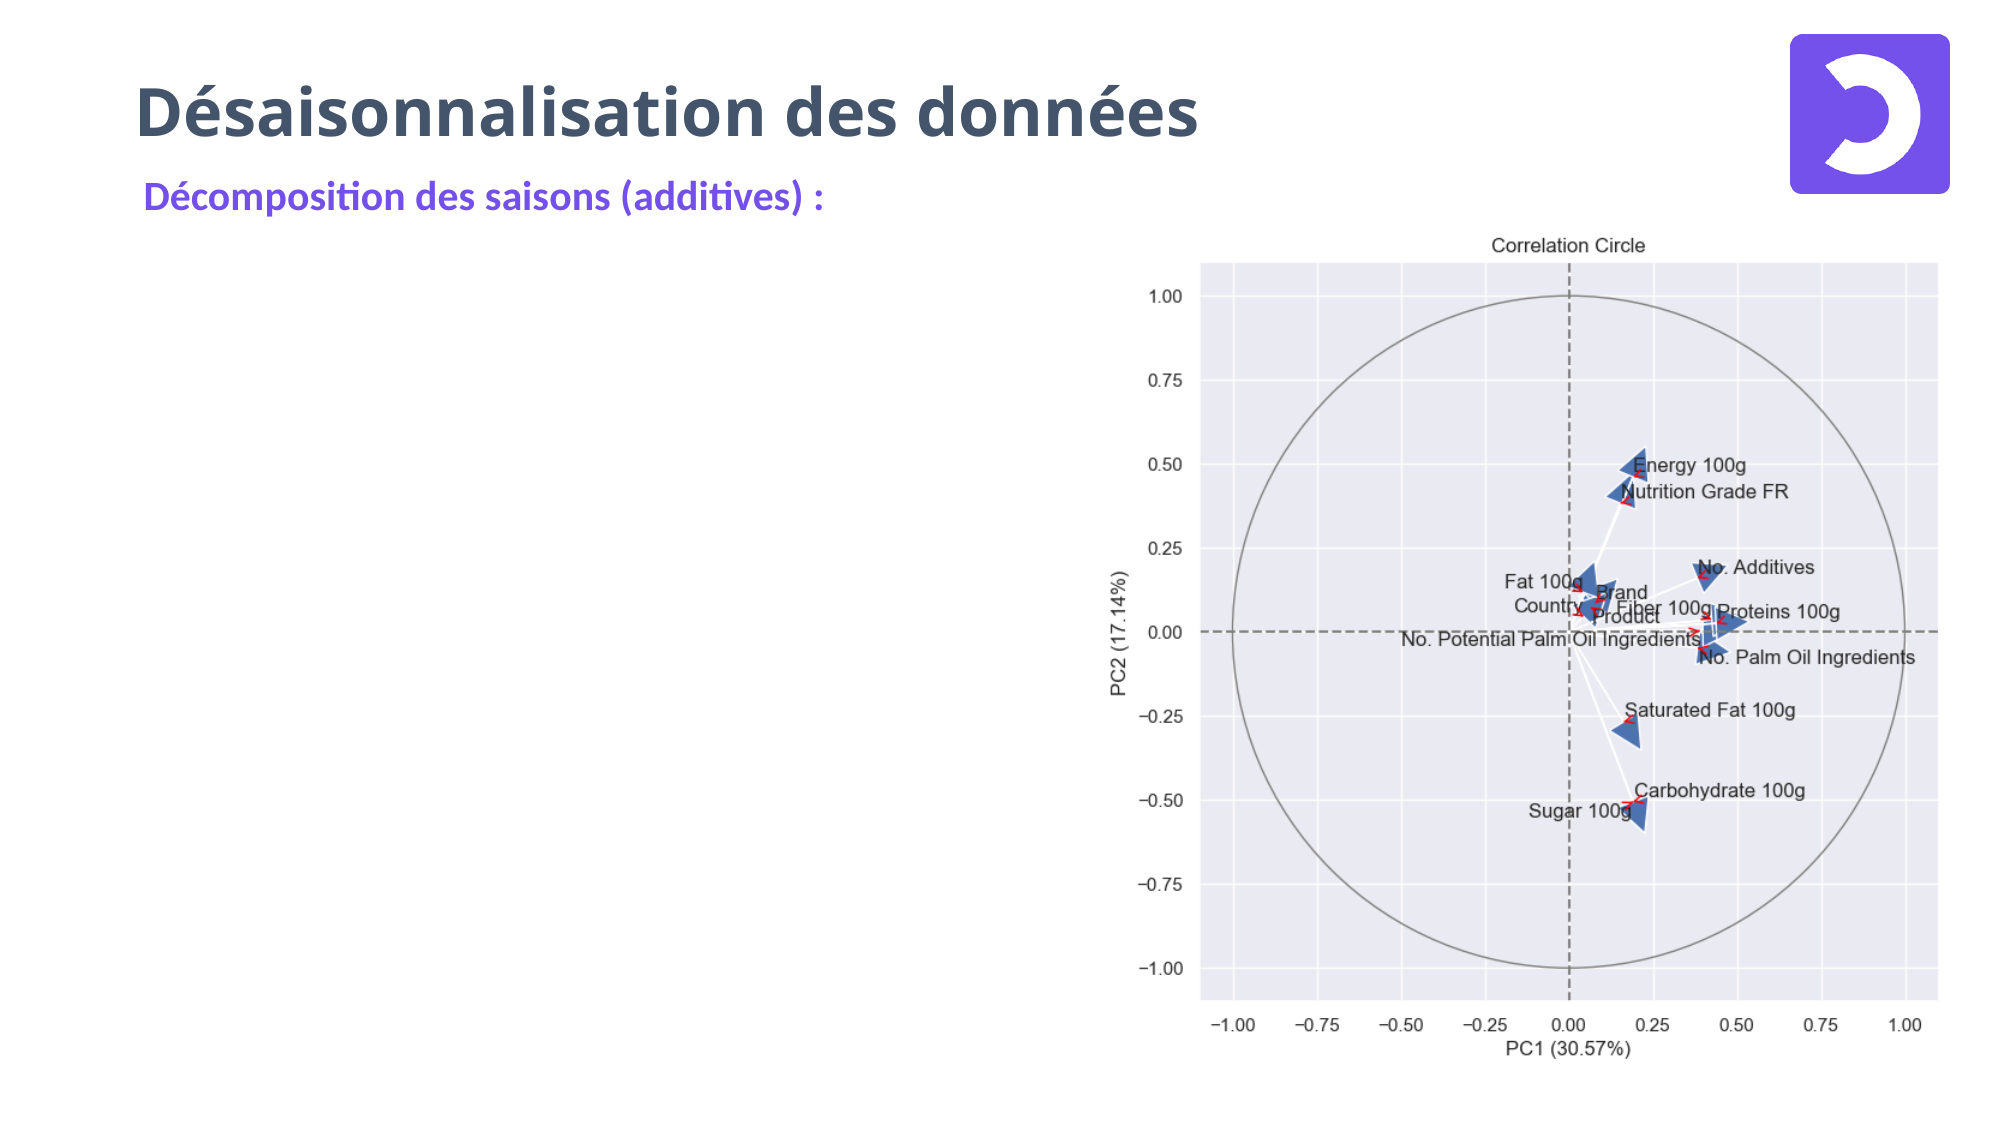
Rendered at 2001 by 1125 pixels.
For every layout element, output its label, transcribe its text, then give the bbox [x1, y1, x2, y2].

picture [1789, 34, 1950, 194]
picture [1100, 226, 1950, 1071]
text_box Décomposition des saisons (additives) : [119, 161, 1950, 226]
title Désaisonnalisation des données [119, 34, 1616, 161]
